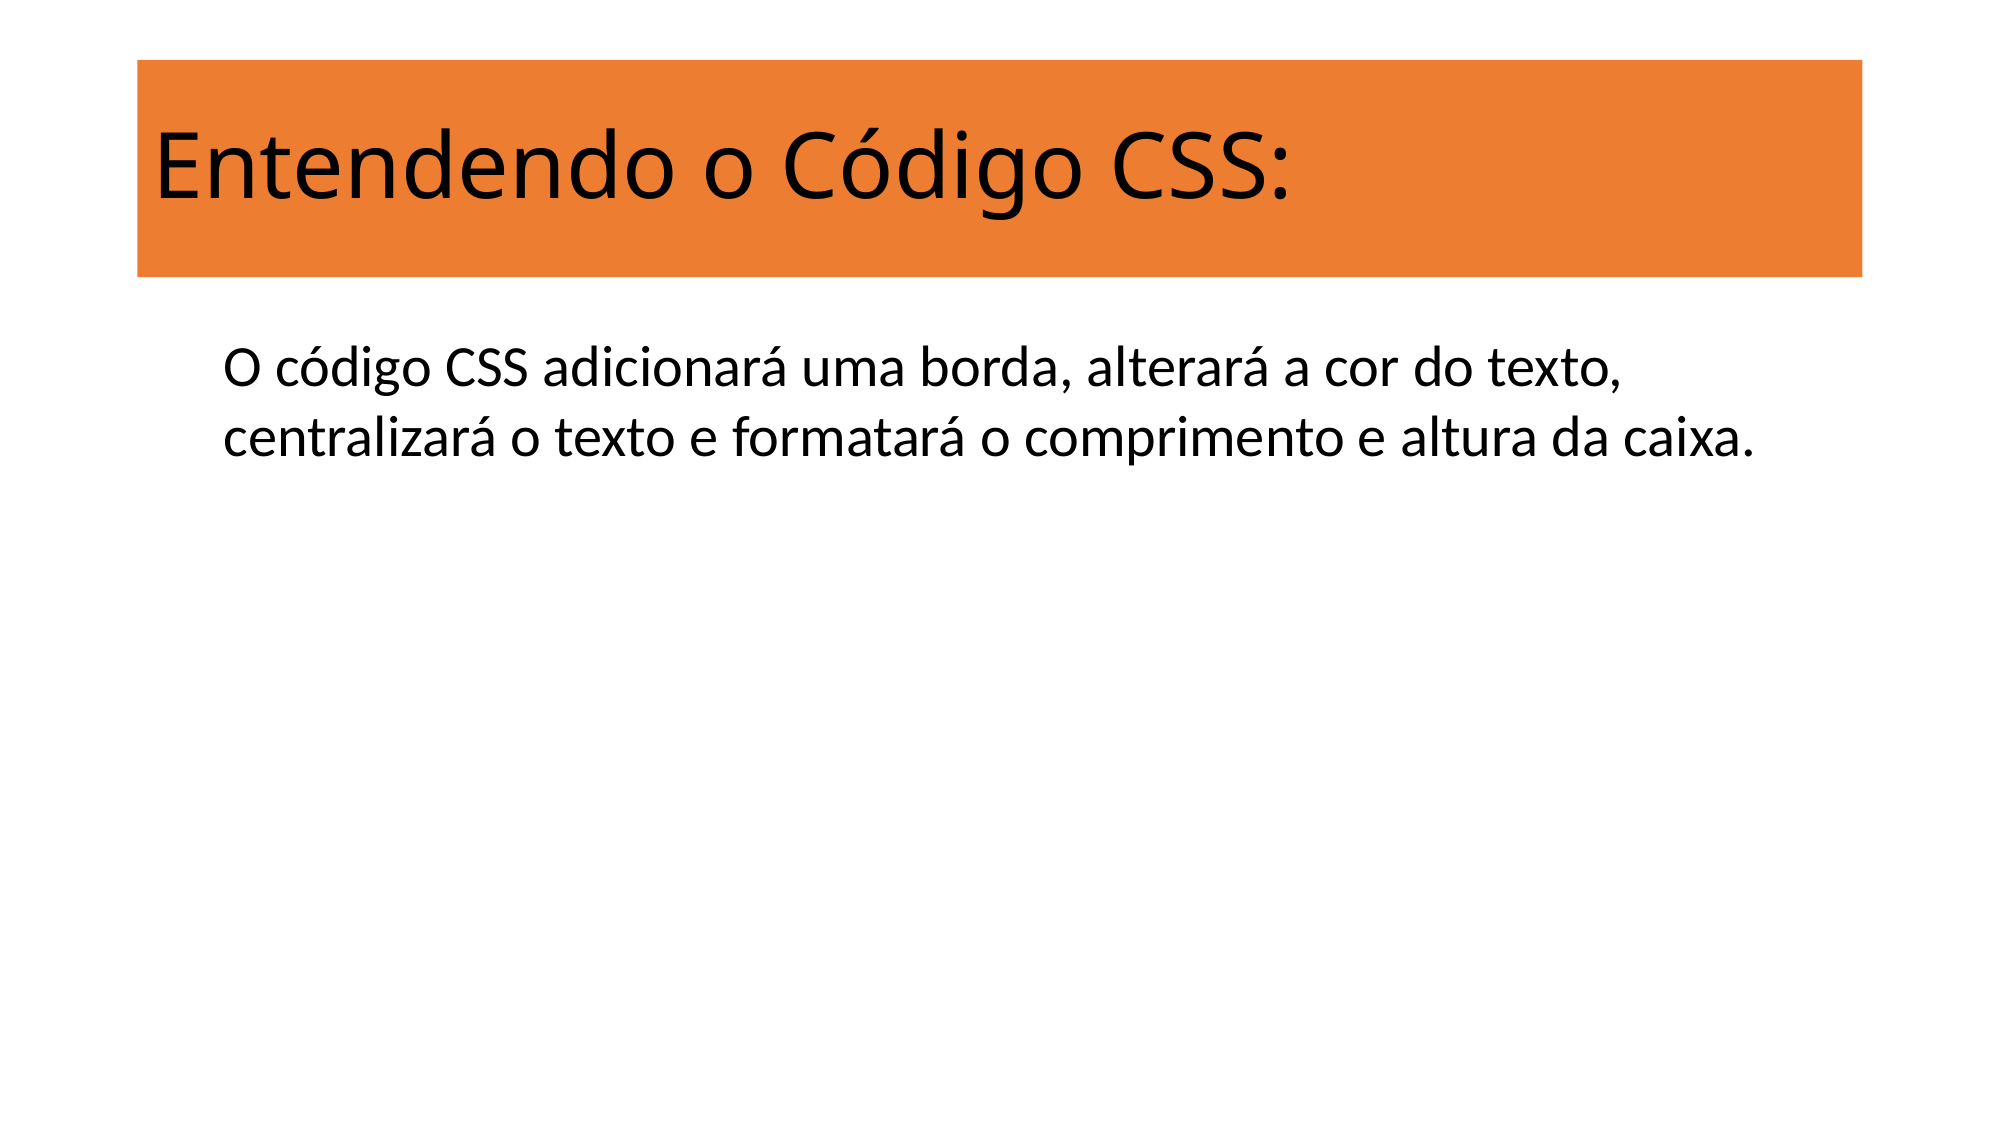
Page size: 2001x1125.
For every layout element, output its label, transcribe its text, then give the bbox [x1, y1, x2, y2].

title Entendendo o Código CSS: [137, 59, 1863, 278]
text_box O código CSS adicionará uma borda, alterará a cor do texto, centralizará o texto e formatará o comprimento e altura da caixa. [208, 320, 1863, 476]
